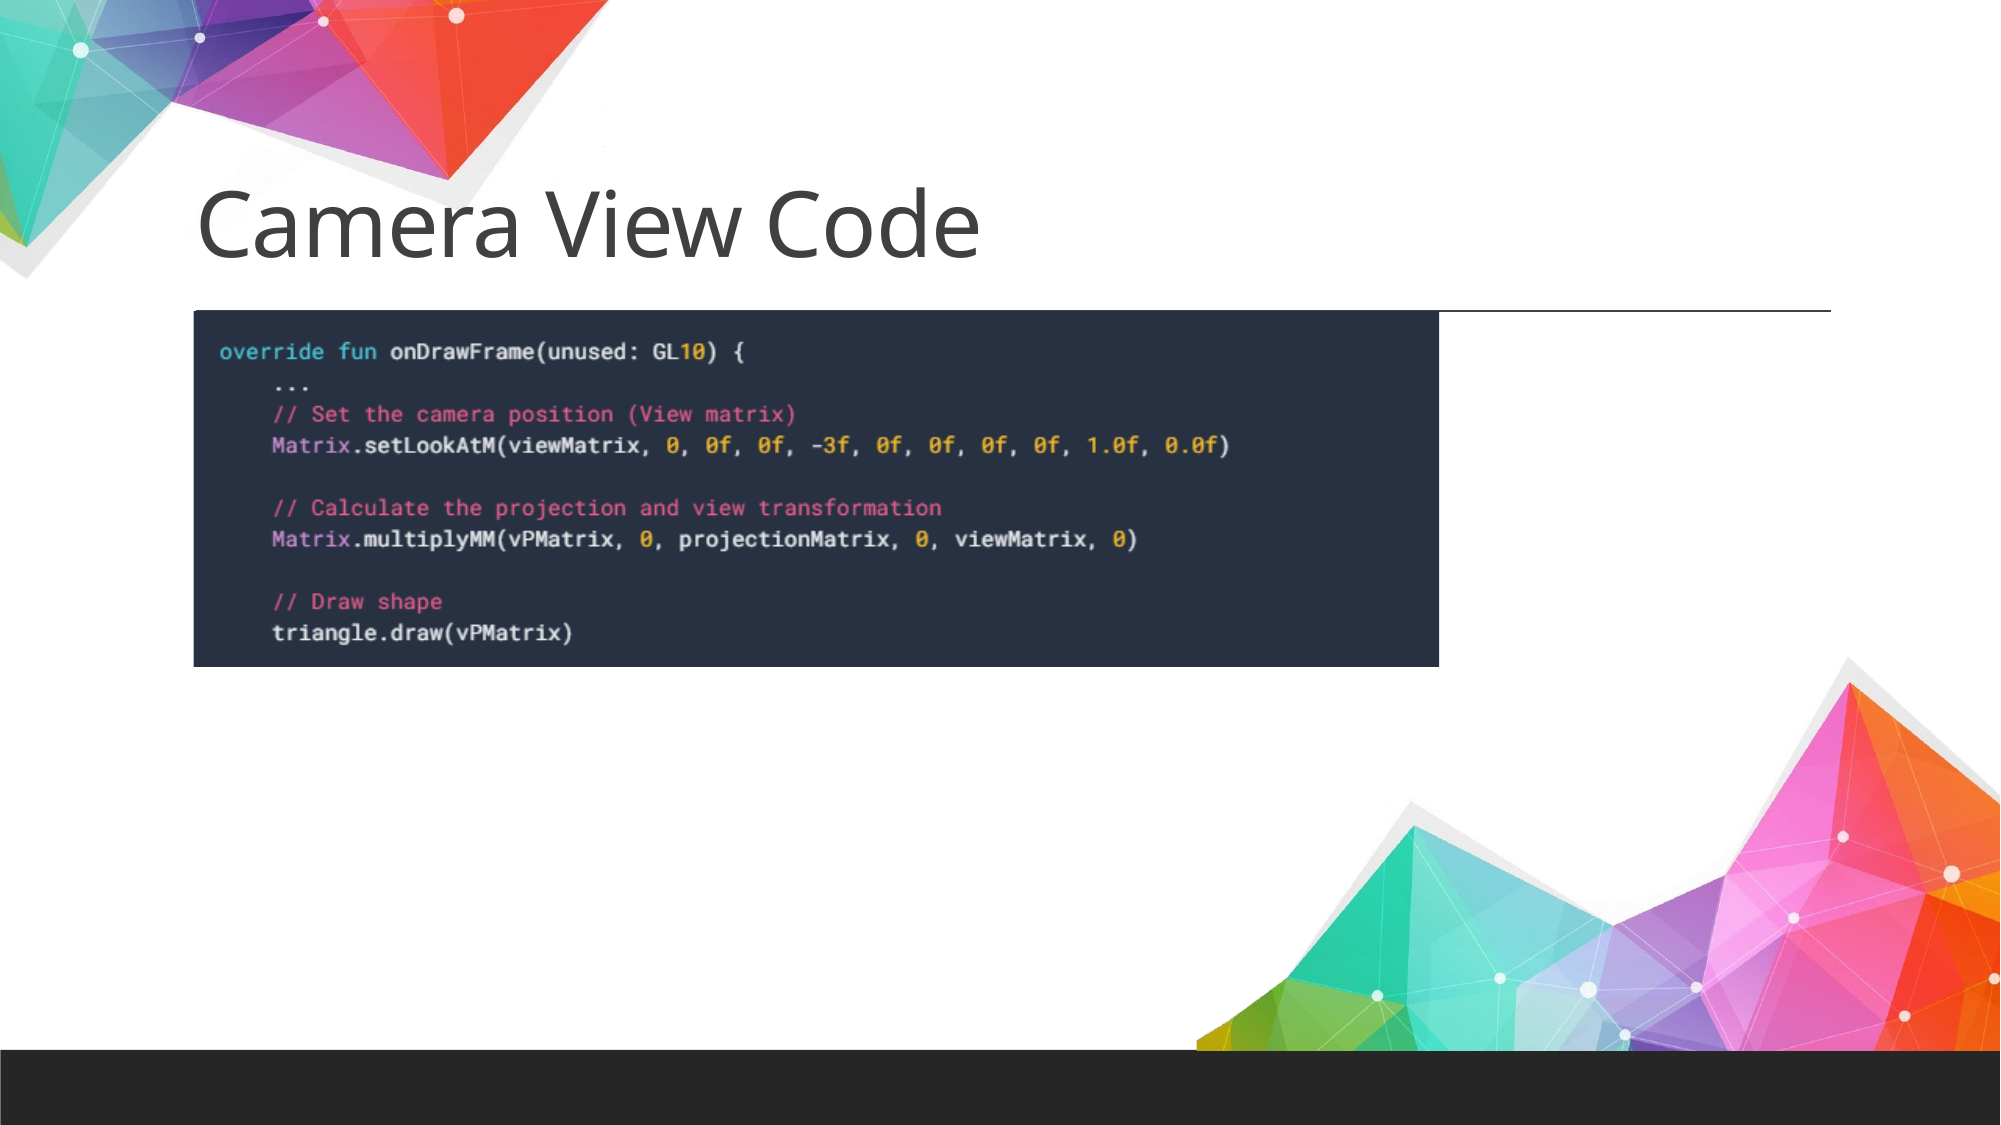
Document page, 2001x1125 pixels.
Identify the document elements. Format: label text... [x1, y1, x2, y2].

picture [0, 0, 617, 287]
picture [1195, 648, 2000, 1052]
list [193, 310, 1440, 668]
title Camera View Code [625, 47, 1830, 285]
